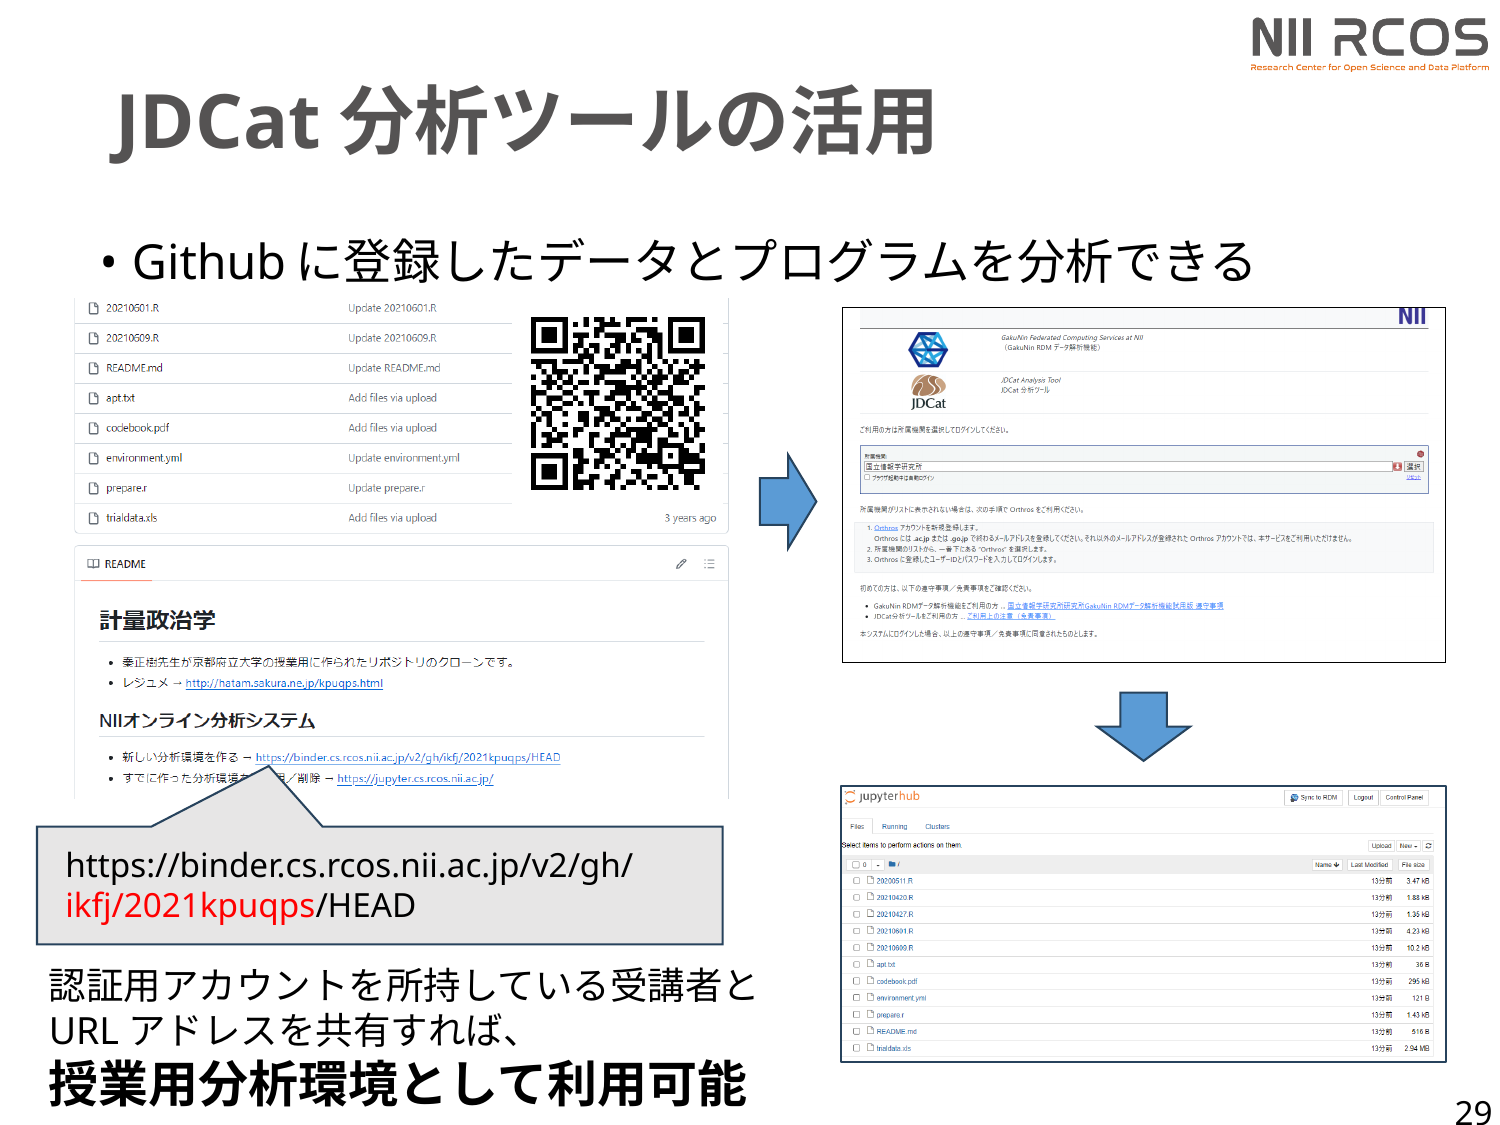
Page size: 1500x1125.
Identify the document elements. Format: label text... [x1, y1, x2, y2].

text_box 認証用アカウントを所持している受講者と URLアドレスを共有すれば、 授業用分析環境として利用可能 [33, 954, 776, 1120]
picture [1251, 17, 1489, 72]
text_box [758, 451, 818, 552]
title JDCat分析ツールの活用 [100, 59, 1400, 178]
text_box [1094, 691, 1194, 763]
picture [62, 298, 735, 799]
picture [842, 307, 1445, 663]
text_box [36, 826, 723, 945]
slide_number 29 [1160, 1086, 1499, 1125]
picture [842, 786, 1445, 1061]
text_box Githubに登録したデータとプログラムを分析できる [84, 224, 1384, 299]
